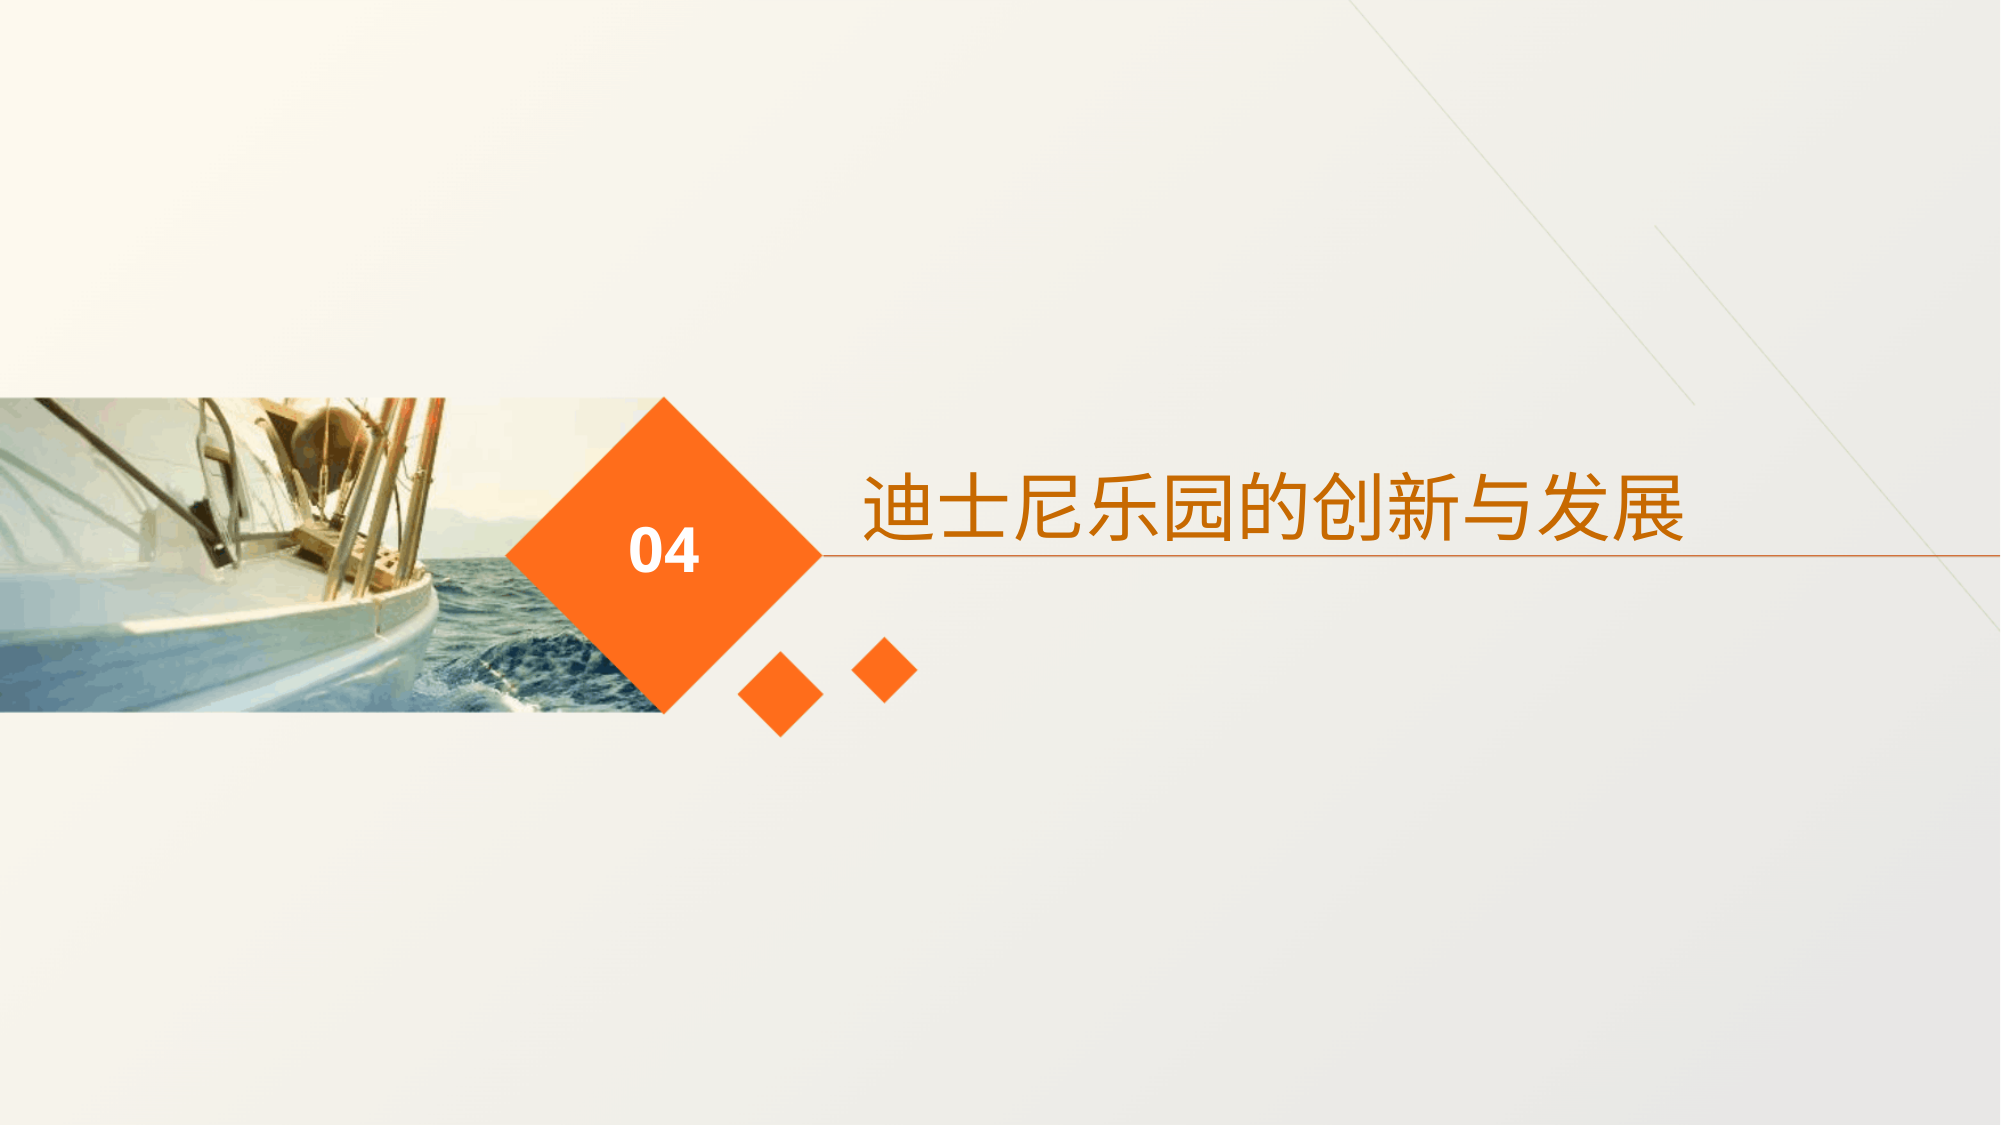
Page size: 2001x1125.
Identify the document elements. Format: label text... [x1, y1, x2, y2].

text_box 迪士尼乐园的创新与发展 [846, 442, 1919, 558]
picture [0, 0, 2001, 1125]
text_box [513, 475, 815, 635]
